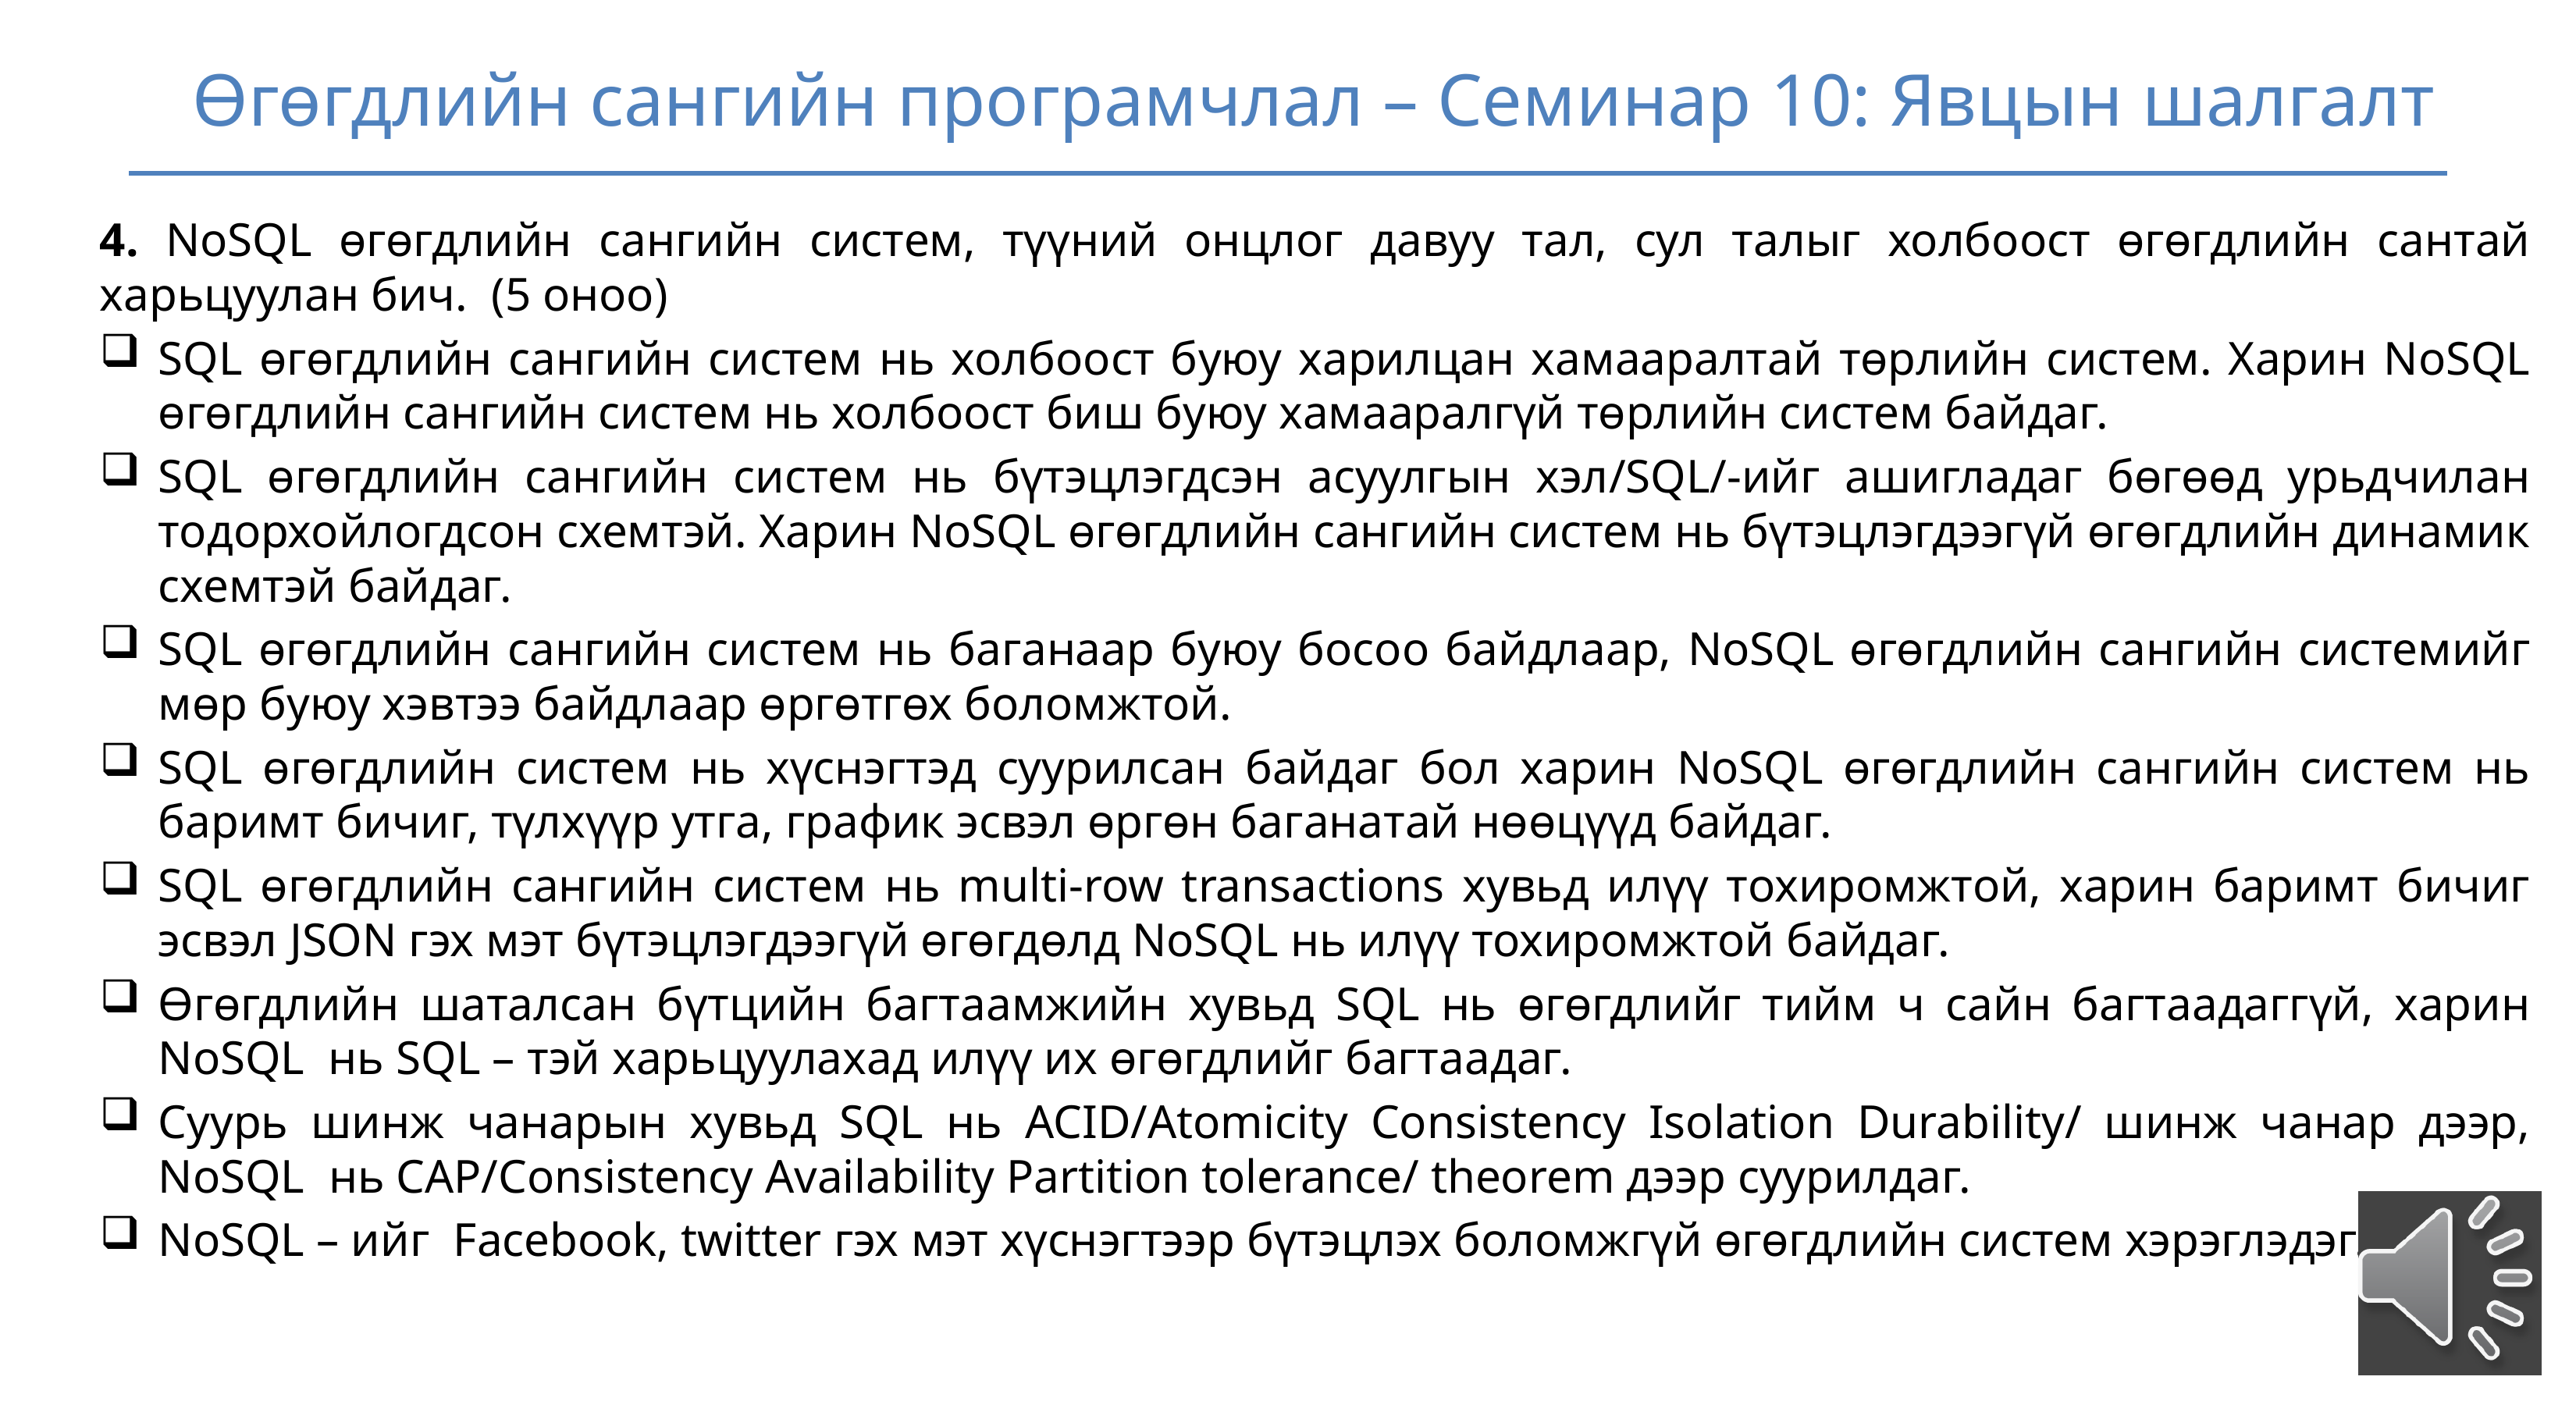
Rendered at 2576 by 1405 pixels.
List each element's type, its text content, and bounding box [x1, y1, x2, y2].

text_box 4. NoSQL өгөгдлийн сангийн систем, түүний онцлог давуу тал, сул талыг холбоост өгөгдлийн сантай харьцуулан бич. (5 оноо) SQL өгөгдлийн сангийн систем нь холбоост буюу харилцан хамааралтай төрлийн систем. Харин NoSQL өгөгдлийн сангийн систем нь холбоост биш буюу хамааралгүй төрлийн систем байдаг. SQL өгөгдлийн сангийн систем нь бүтэцлэгдсэн асуулгын хэл/SQL/-ийг ашигладаг бөгөөд урьдчилан тодорхойлогдсон схемтэй. Харин NoSQL өгөгдлийн сангийн систем нь бүтэцлэгдээгүй өгөгдлийн динамик схемтэй байдаг. SQL өгөгдлийн сангийн систем нь баганаар буюу босоо байдлаар, NoSQL өгөгдлийн сангийн системийг мөр буюу хэвтээ байдлаар өргөтгөх боломжтой. SQL өгөгдлийн систем нь хүснэгтэд суурилсан байдаг бол харин NoSQL өгөгдлийн сангийн систем нь баримт бичиг, түлхүүр утга, график эсвэл өргөн баганатай нөөцүүд байдаг. SQL өгөгдлийн сангийн систем нь multi-row transactions хувьд илүү тохиромжтой, харин баримт бичиг эсвэл JSON гэх мэт бүтэцлэгдээгүй өгөгдөлд NoSQL нь илүү тохиромжтой байдаг. Өгөгдлийн шаталсан бүтцийн багтаамжийн хувьд SQL нь өгөгдлийг тийм ч сайн багтаадаггүй, харин NoSQL нь SQL – тэй харьцуулахад илүү их өгөгдлийг багтаадаг. Суурь шинж чанарын хувьд SQL нь ACID/Atomicity Consistency Isolation Durability/ шинж чанар дээр, NoSQL нь CAP/Consistency Availability Partition tolerance/ theorem дээр суурилдаг. NoSQL – ийг Facebook, twitter гэх мэт хүснэгтээр бүтэцлэх боломжгүй өгөгдлийн систем хэрэглэдэг. [25, 205, 2543, 1376]
picture [2357, 1190, 2543, 1376]
